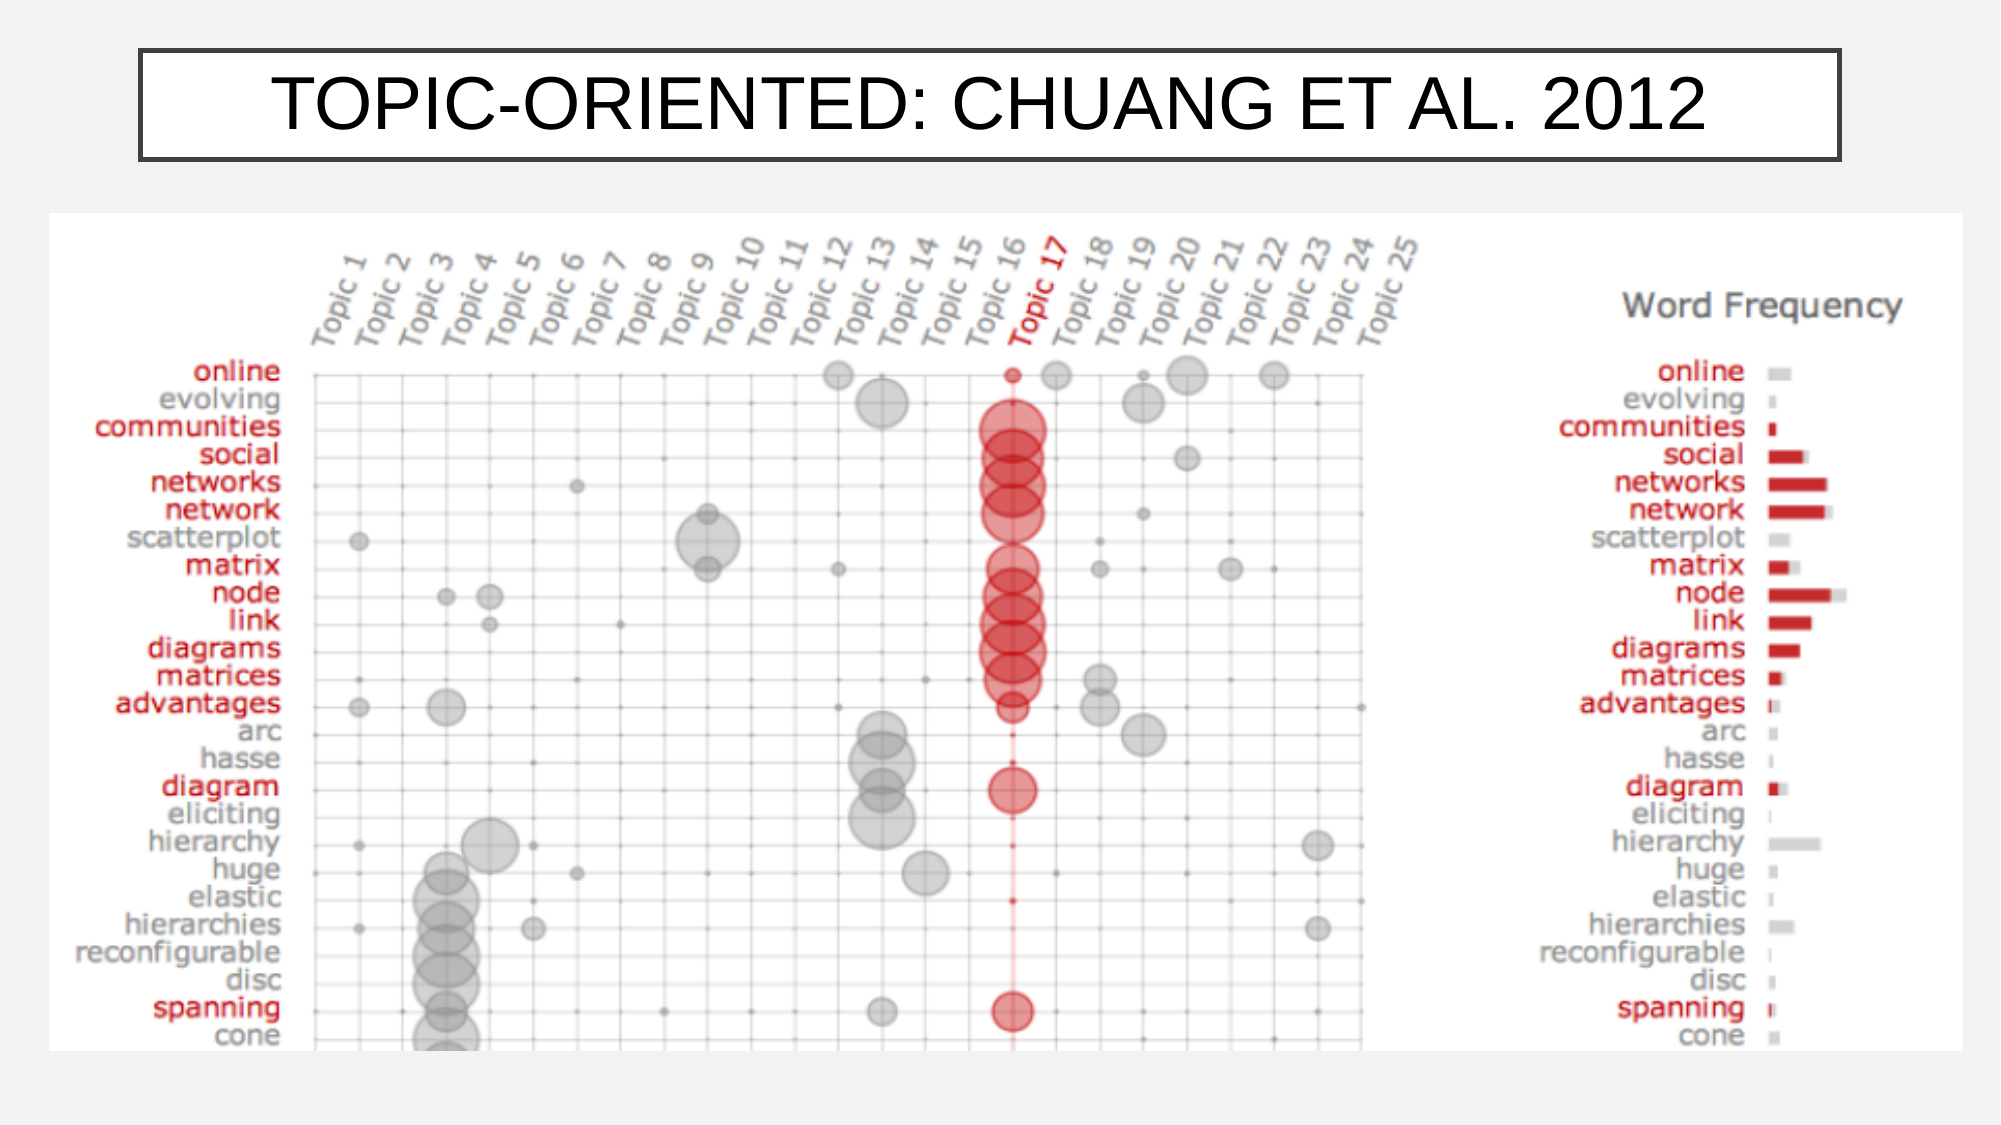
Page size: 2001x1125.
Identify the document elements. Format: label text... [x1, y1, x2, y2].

picture [49, 213, 1963, 1051]
title Topic-oriented: chuang et al. 2012 [138, 48, 1842, 162]
